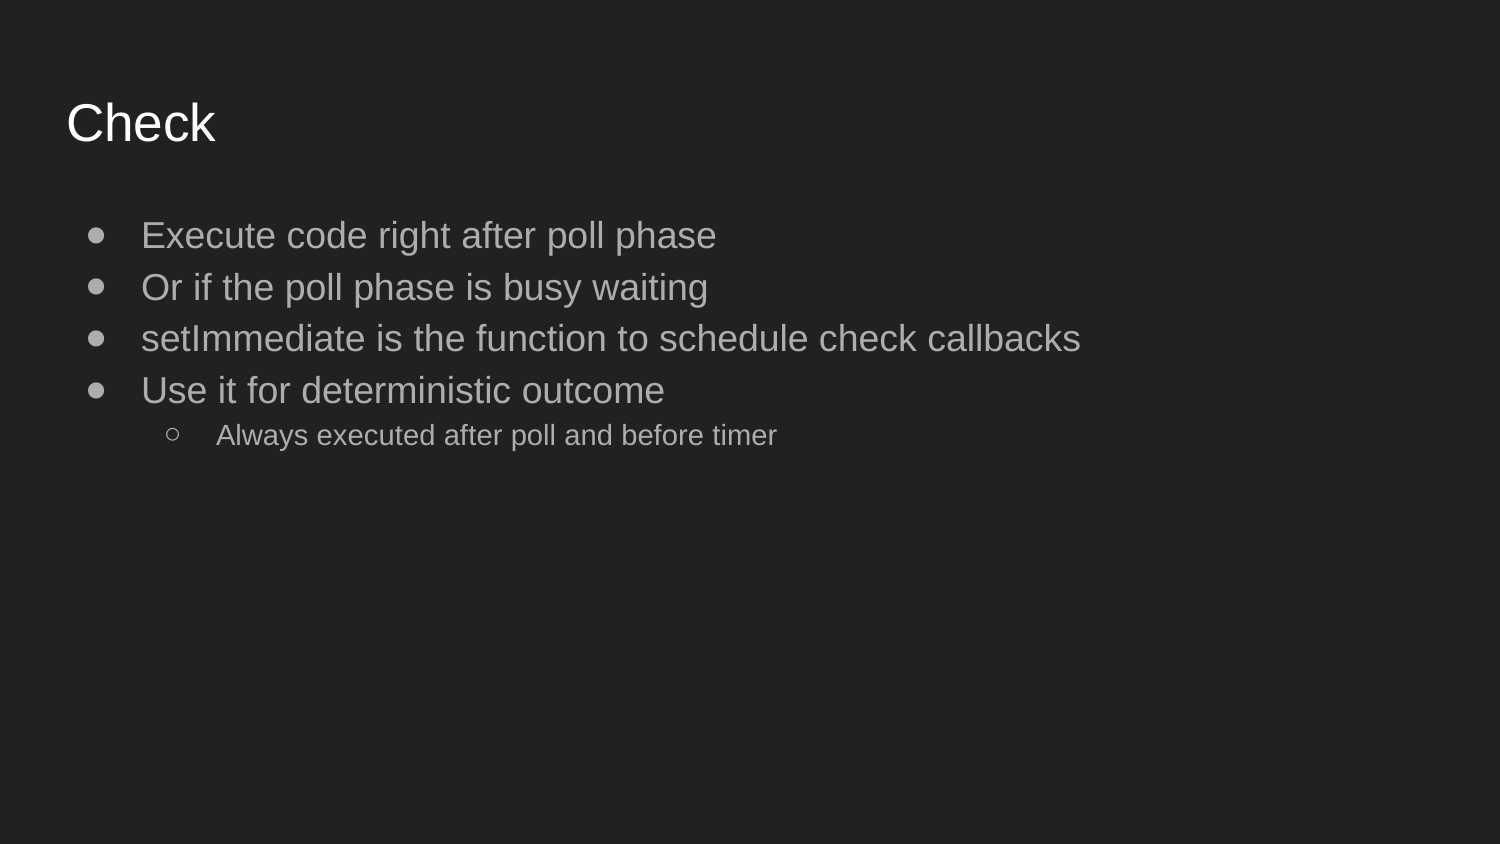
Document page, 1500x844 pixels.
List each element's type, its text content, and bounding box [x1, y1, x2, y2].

list Execute code right after poll phase Or if the poll phase is busy waiting setImmediate is the function to schedule check callbacks Use it for deterministic outcome Always executed after poll and before timer [51, 189, 1449, 750]
title Check [51, 72, 1449, 167]
